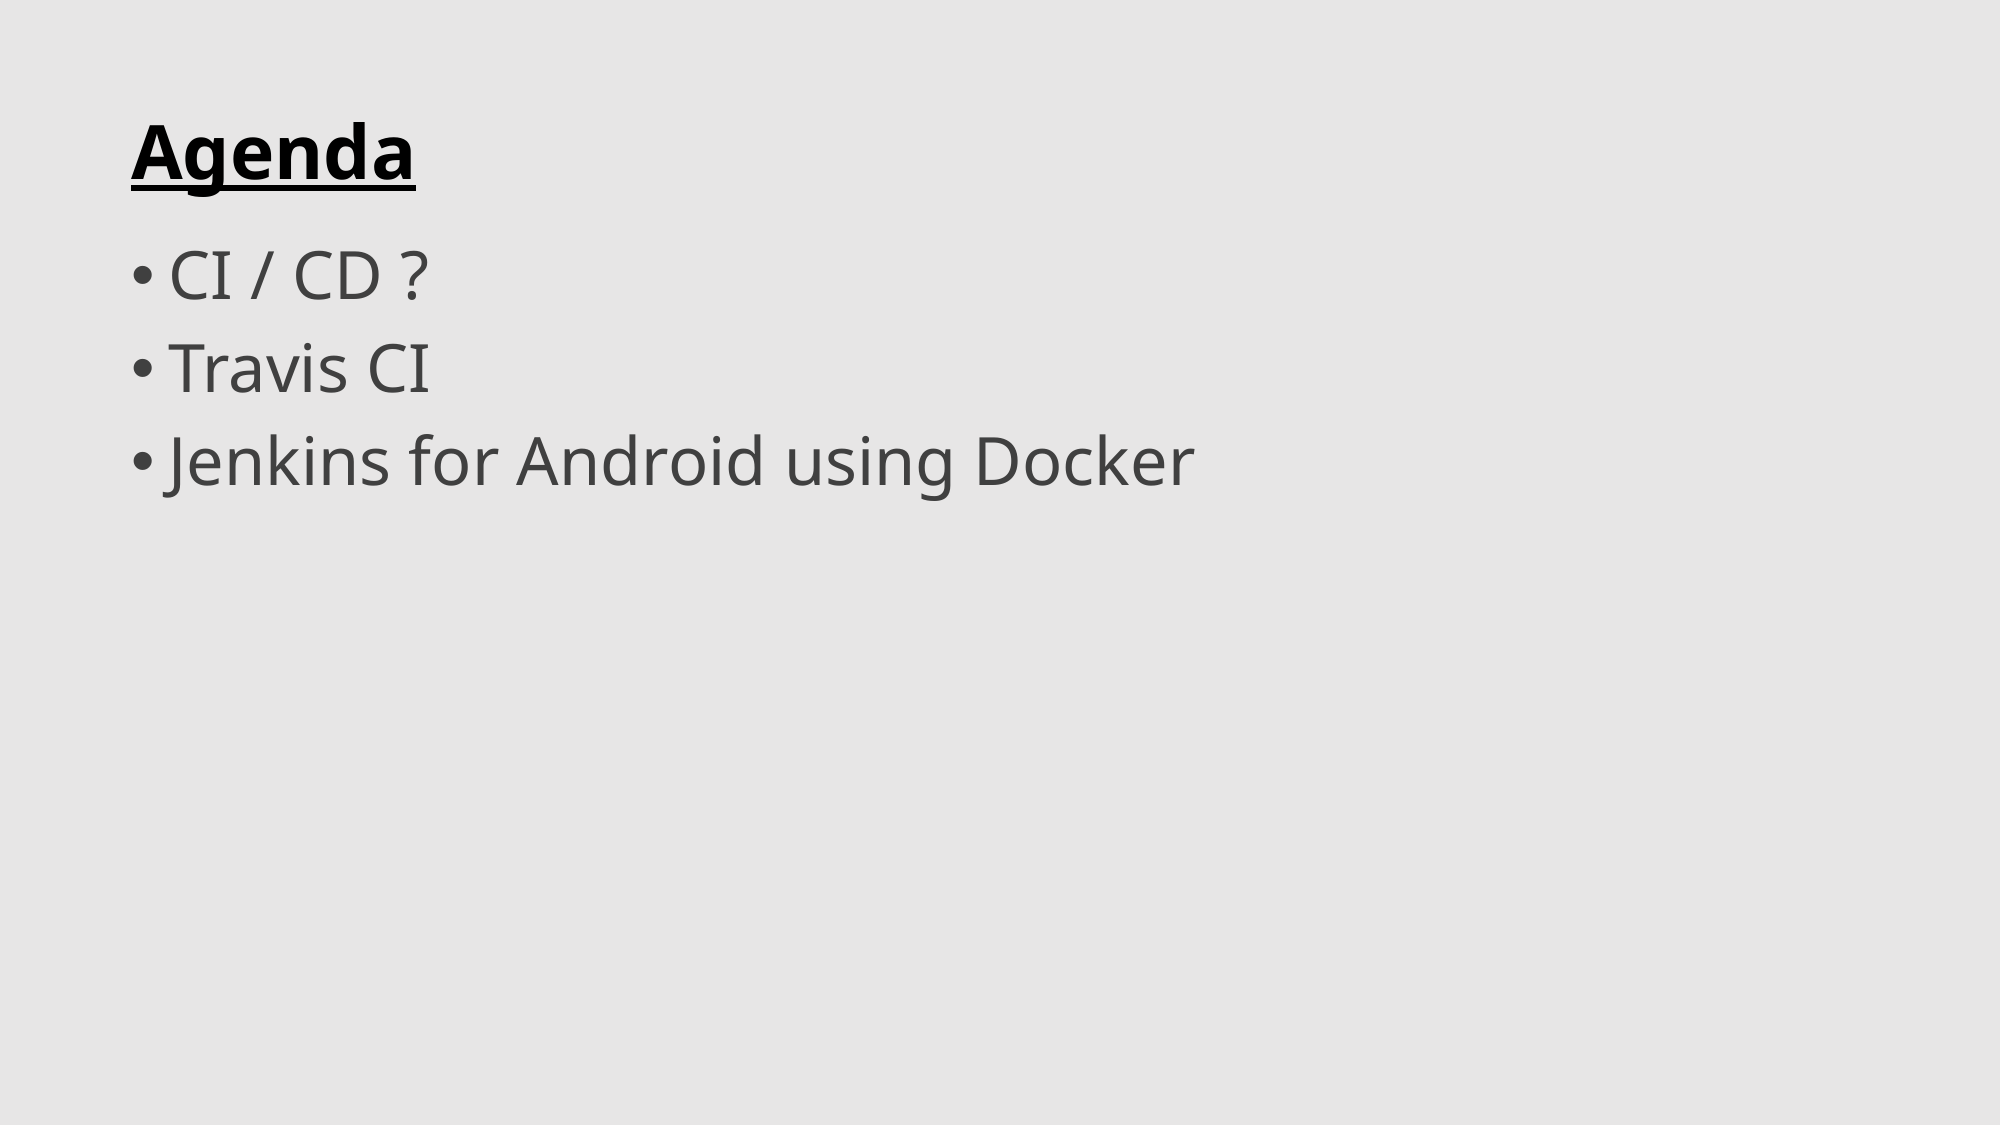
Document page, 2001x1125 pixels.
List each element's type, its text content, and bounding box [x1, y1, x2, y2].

text_box Agenda [115, 75, 1934, 235]
text_box CI / CD ? Travis CI Jenkins for Android using Docker [115, 234, 1841, 1100]
